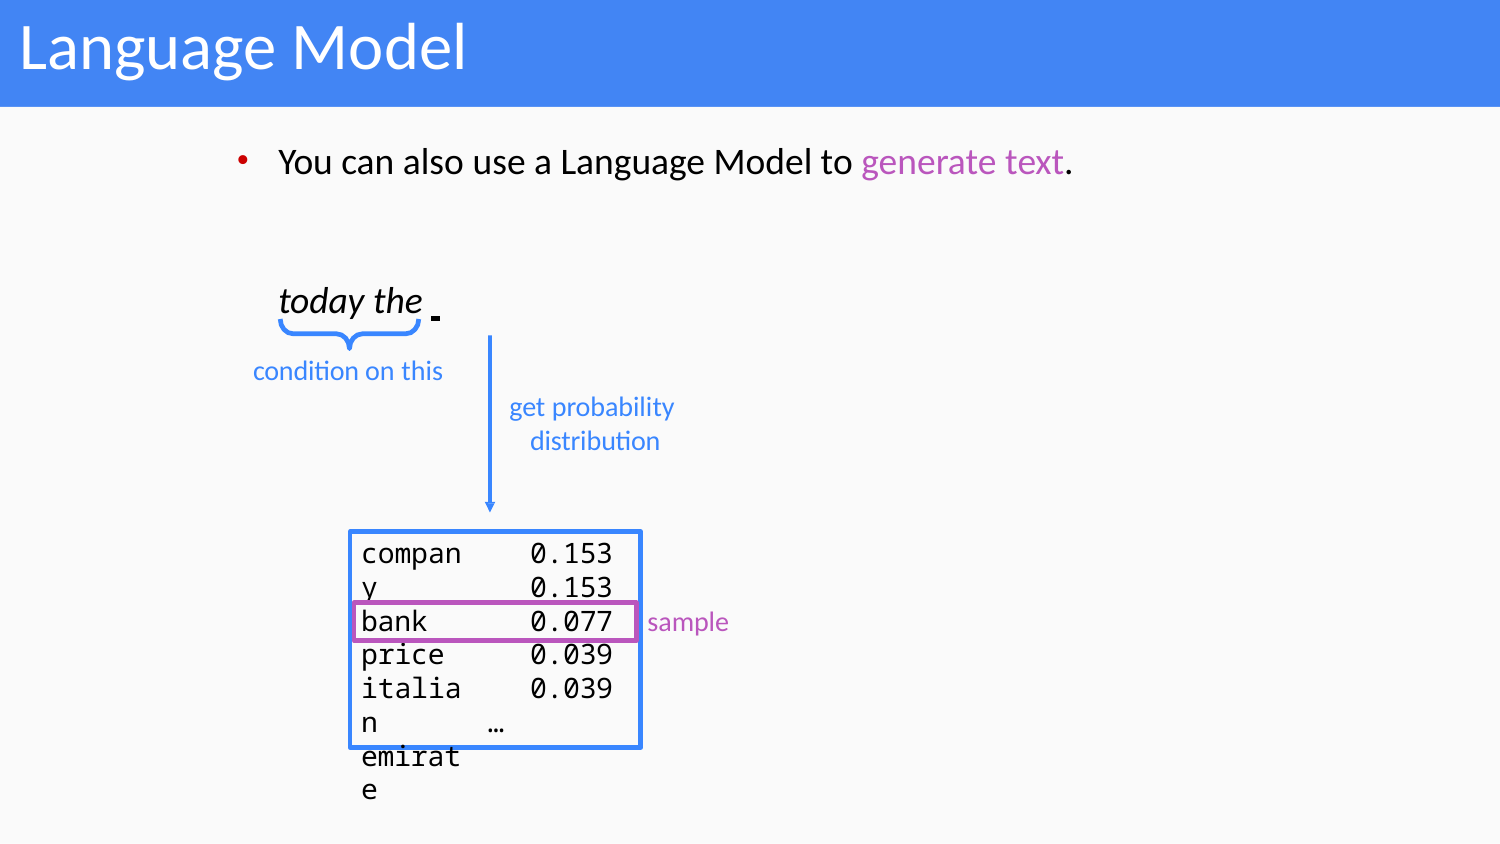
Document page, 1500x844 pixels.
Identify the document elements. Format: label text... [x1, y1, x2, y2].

text_box 0.153 0.153 0.077 sample 0.039 0.039 [530, 534, 732, 705]
text_box [484, 456, 496, 513]
text_box company bank price italian emirate [361, 641, 471, 806]
text_box You can also use a Language Model to generate text. today the condition on this get probability distribution [234, 136, 1082, 456]
title Language Model [19, 3, 1481, 84]
text_box [350, 531, 641, 748]
text_box company bank price italian emirate [361, 533, 471, 602]
text_box [354, 602, 637, 641]
text_box … [487, 702, 505, 739]
